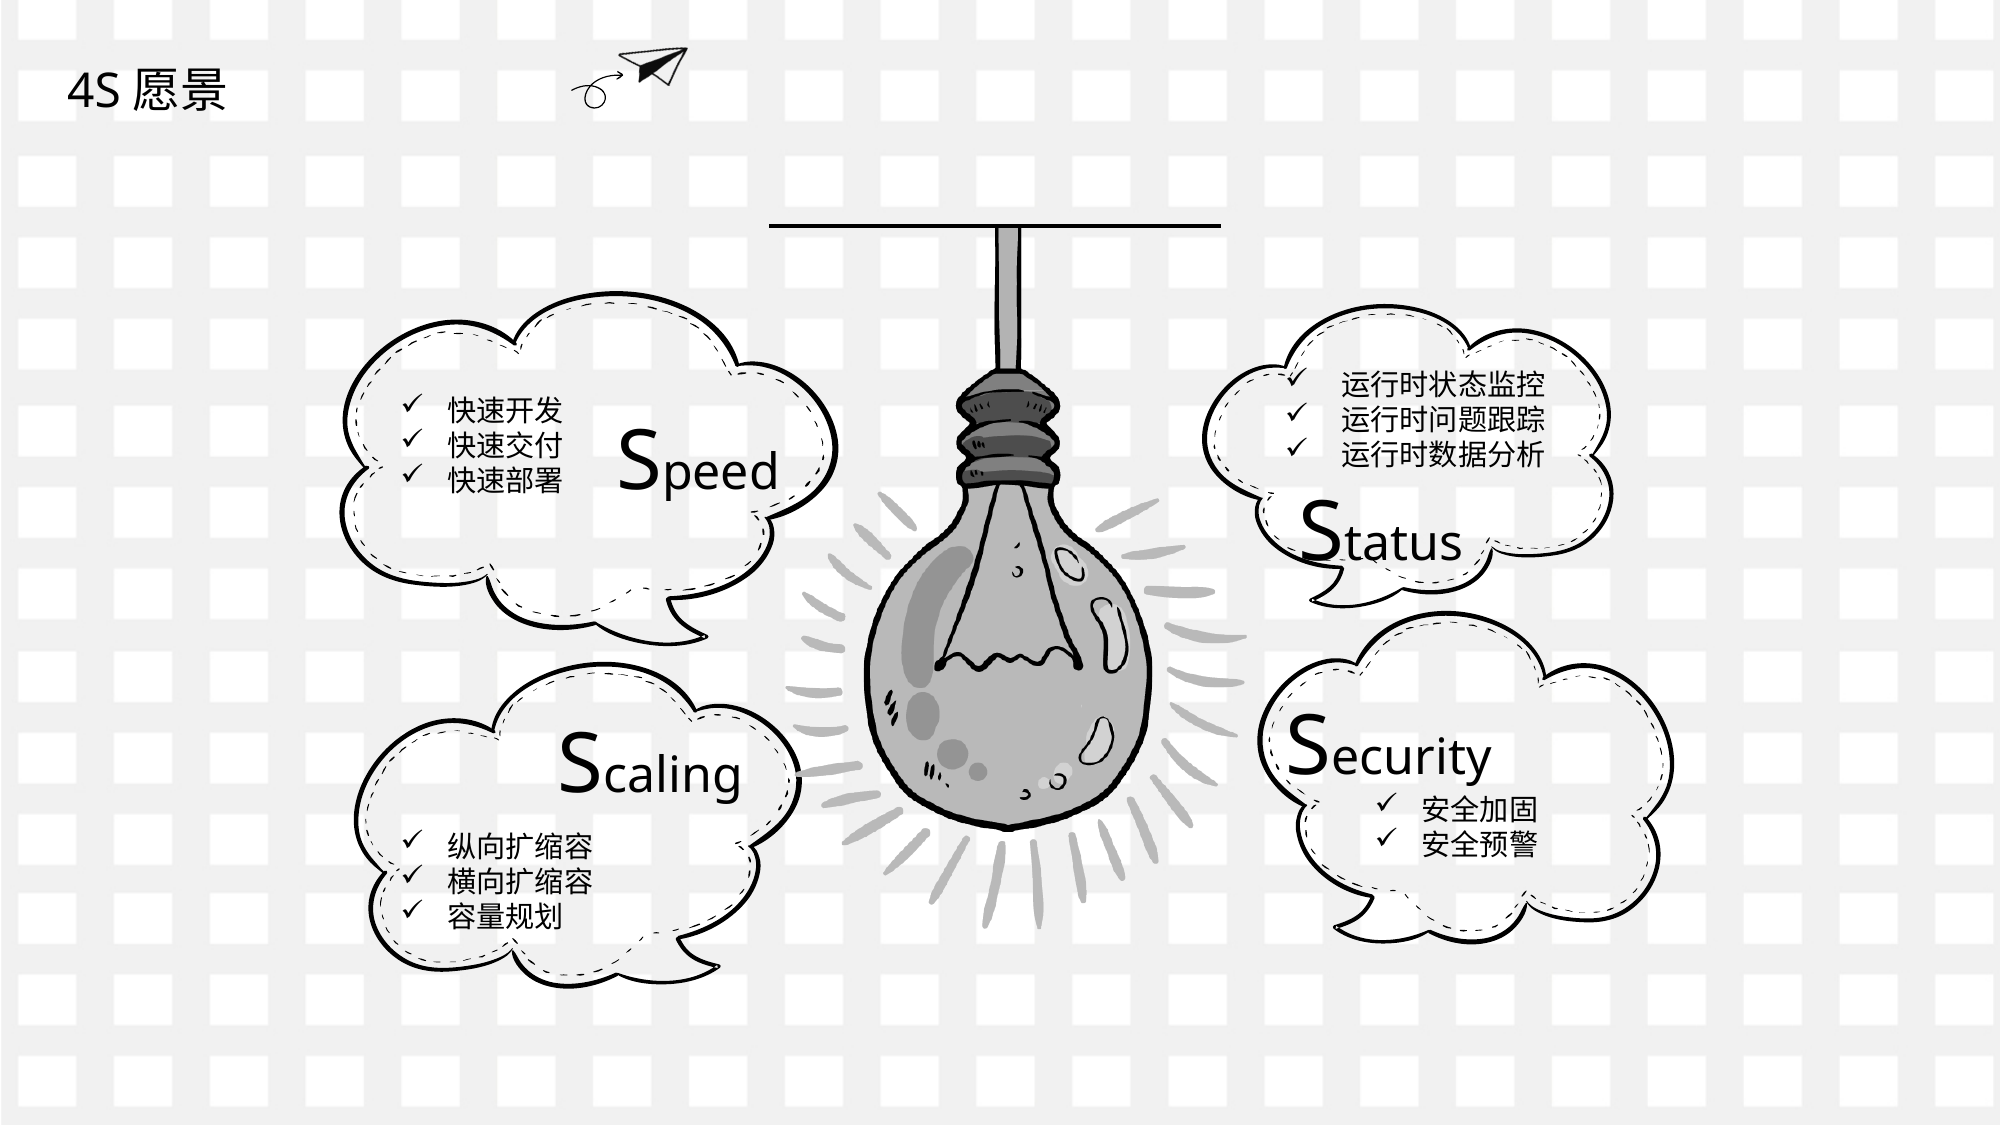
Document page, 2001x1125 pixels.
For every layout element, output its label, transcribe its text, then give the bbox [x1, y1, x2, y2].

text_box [1282, 302, 1623, 613]
picture [0, 0, 2000, 1125]
text_box 4S愿景 [52, 52, 244, 125]
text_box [347, 665, 812, 1005]
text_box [328, 289, 752, 651]
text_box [581, 43, 686, 109]
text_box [1249, 613, 1680, 962]
